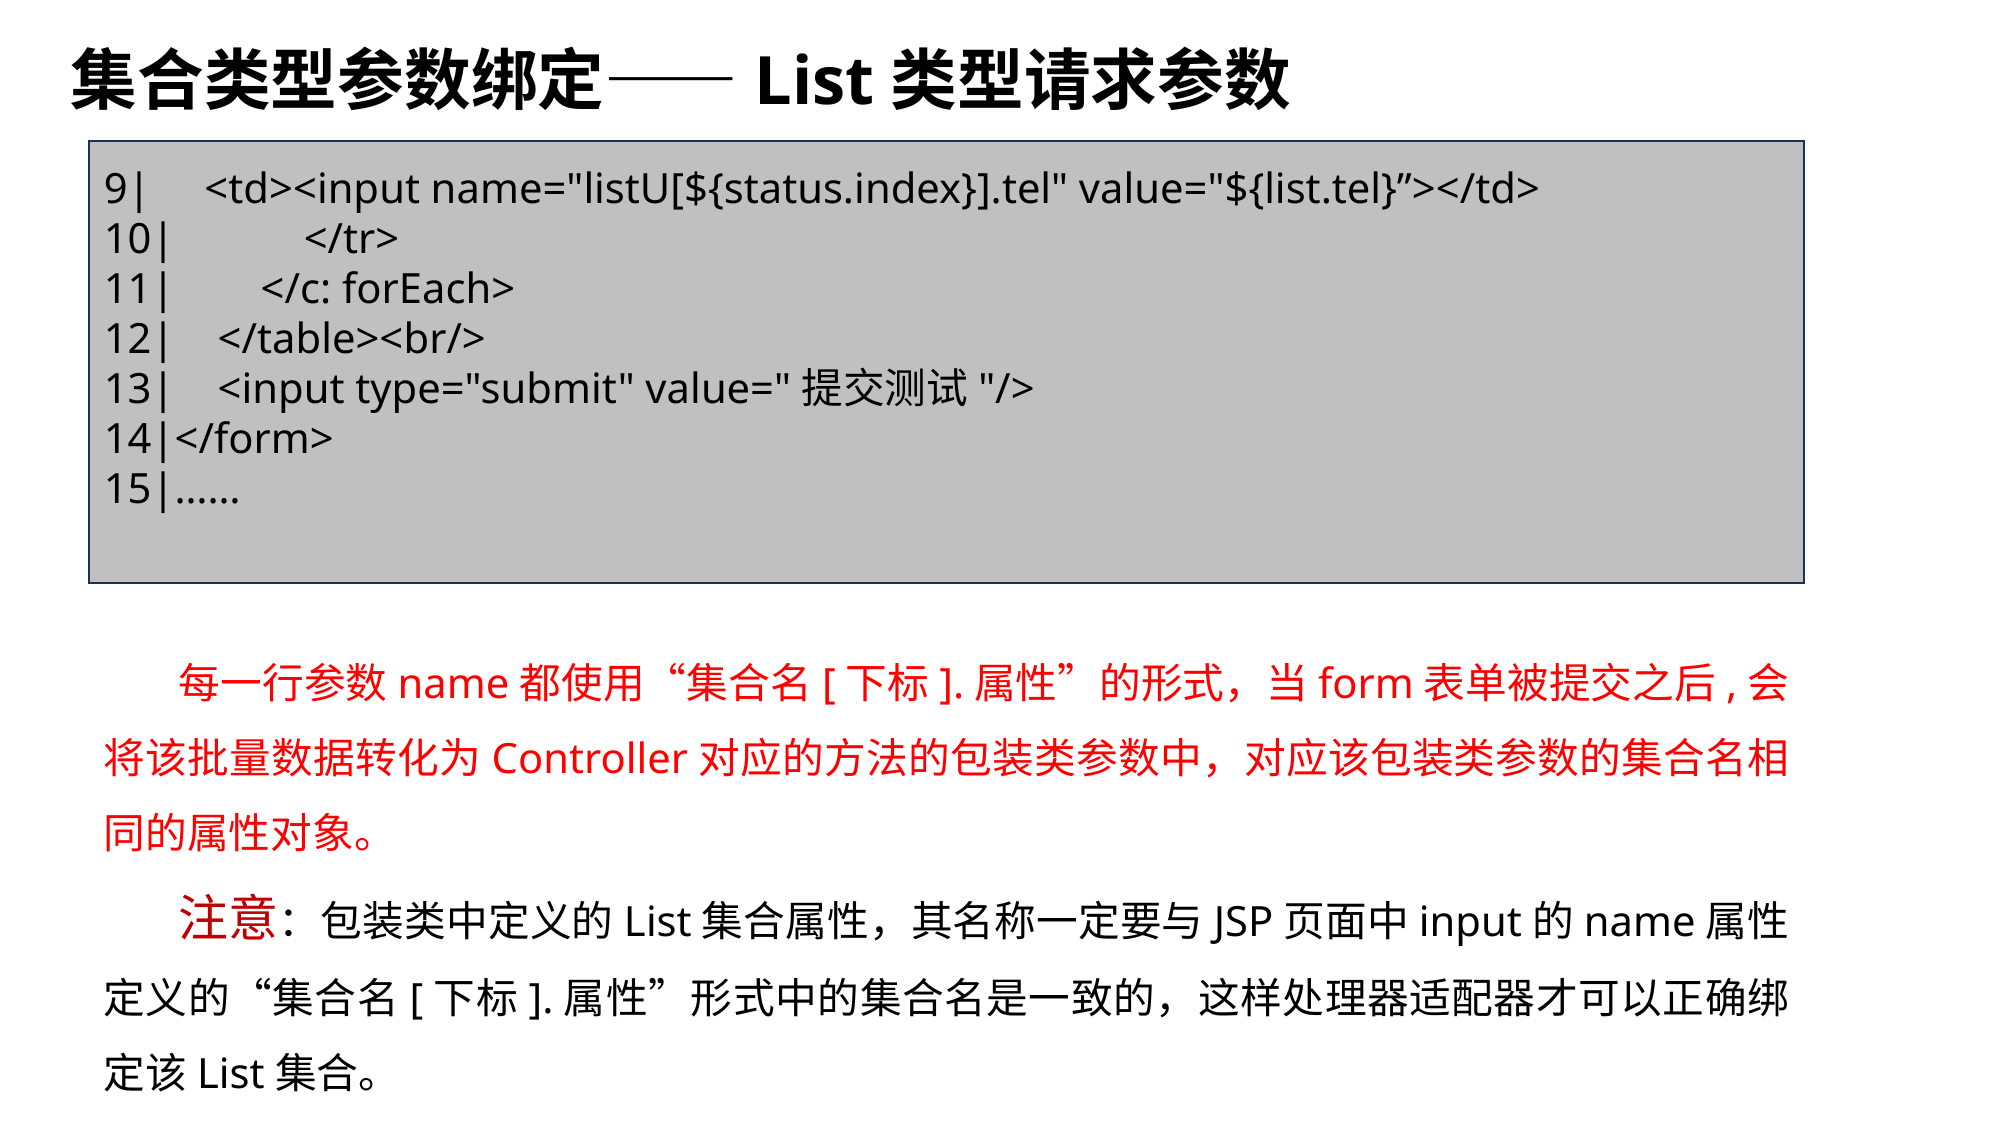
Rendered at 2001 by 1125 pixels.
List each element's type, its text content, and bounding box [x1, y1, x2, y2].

text_box 集合类型参数绑定——List类型请求参数 [55, 24, 1487, 142]
text_box 9| <td><input name="listU[${status.index}].tel" value="${list.tel}”></td> 10| </tr> 11| </c: forEach> 12| </table><br/> 13| <input type="submit" value="提交测试"/> 14|</form> 15|…… [88, 140, 1805, 584]
text_box 每一行参数name都使用“集合名[下标].属性”的形式，当form表单被提交之后,会将该批量数据转化为Controller对应的方法的包装类参数中，对应该包装类参数的集合名相同的属性对象。 注意：包装类中定义的List集合属性，其名称一定要与JSP页面中input的name属性定义的“集合名[下标].属性”形式中的集合名是一致的，这样处理器适配器才可以正确绑定该List集合。 [88, 624, 1804, 794]
